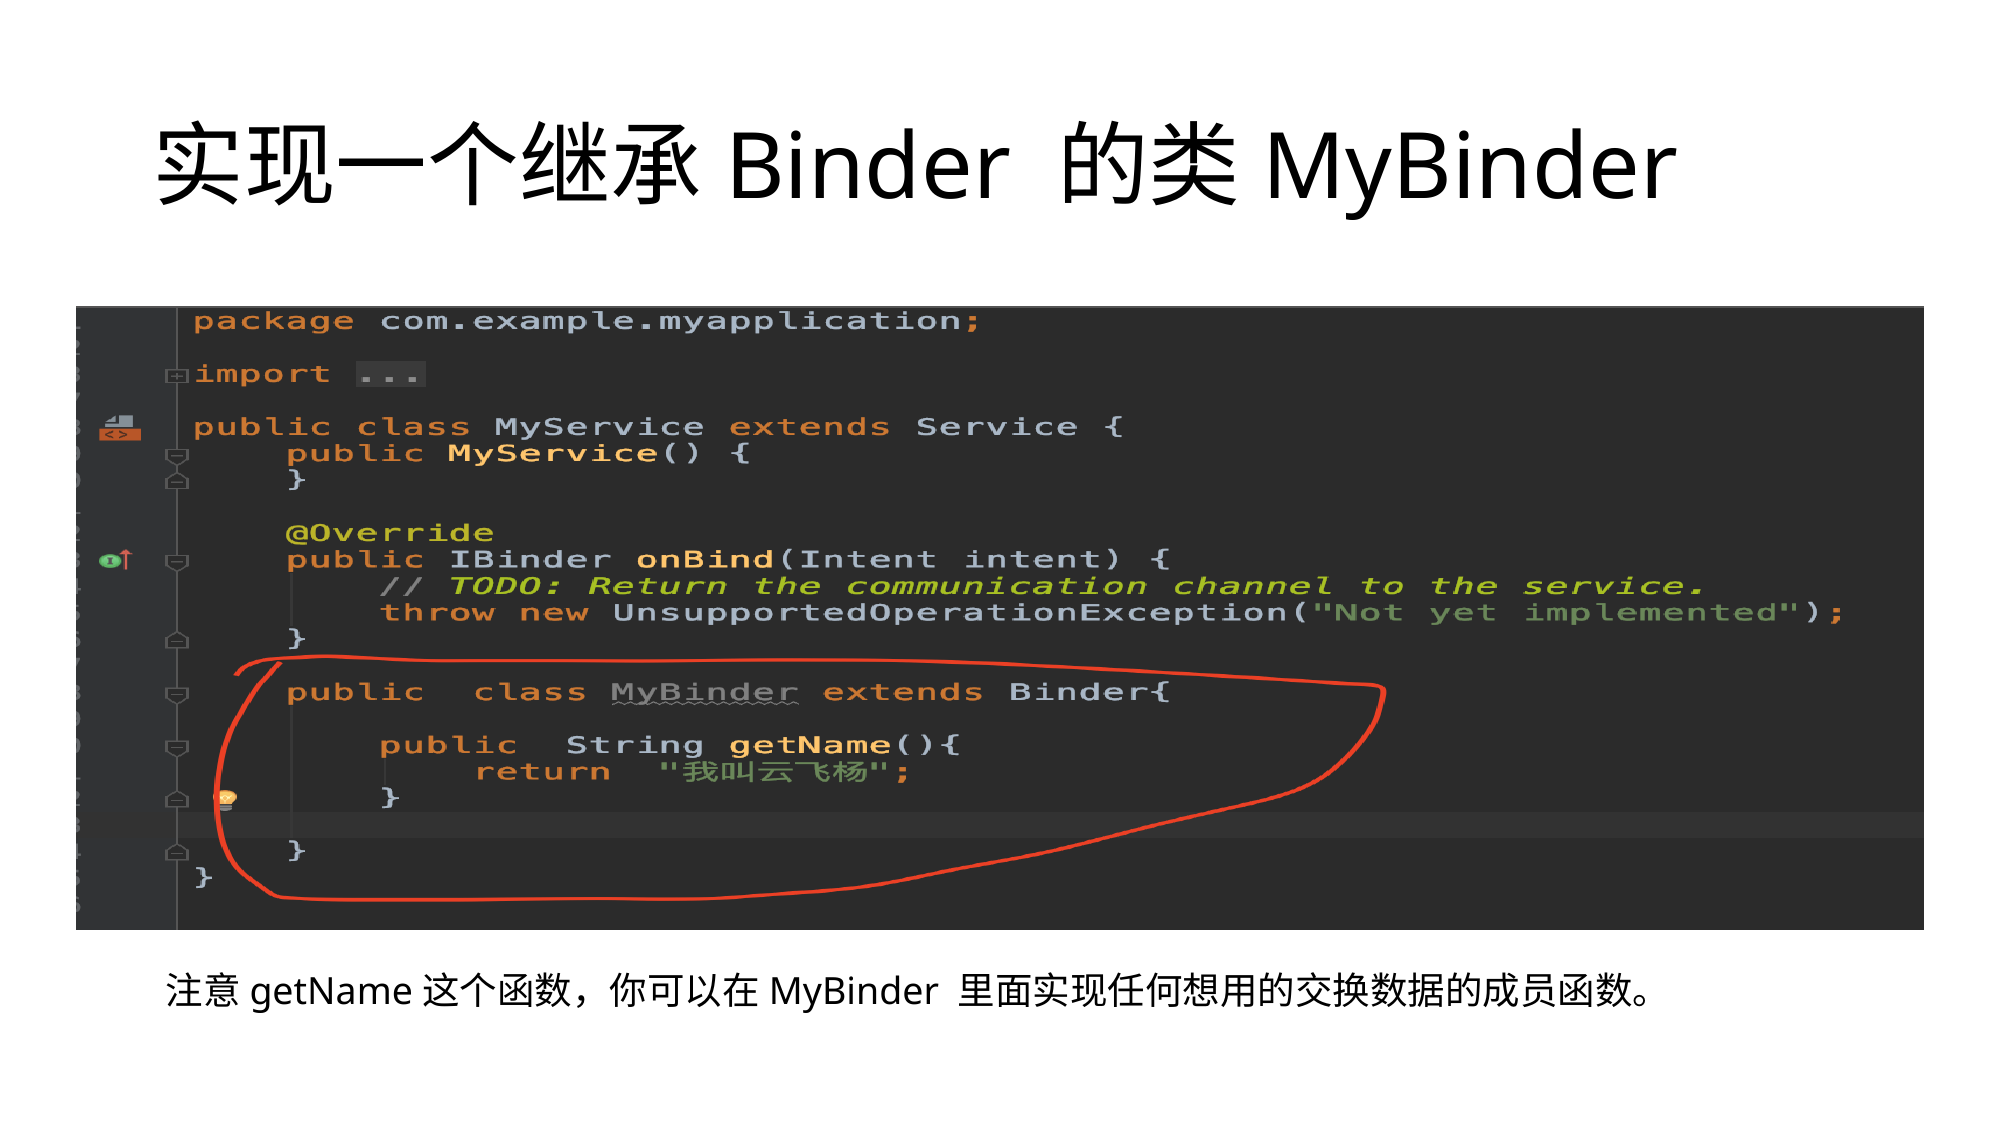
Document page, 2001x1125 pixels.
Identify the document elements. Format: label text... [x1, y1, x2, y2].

picture [76, 306, 1924, 930]
text_box 注意getName这个函数，你可以在MyBinder 里面实现任何想用的交换数据的成员函数。 [150, 959, 1686, 1019]
title 实现一个继承Binder 的类MyBinder [137, 59, 1863, 278]
